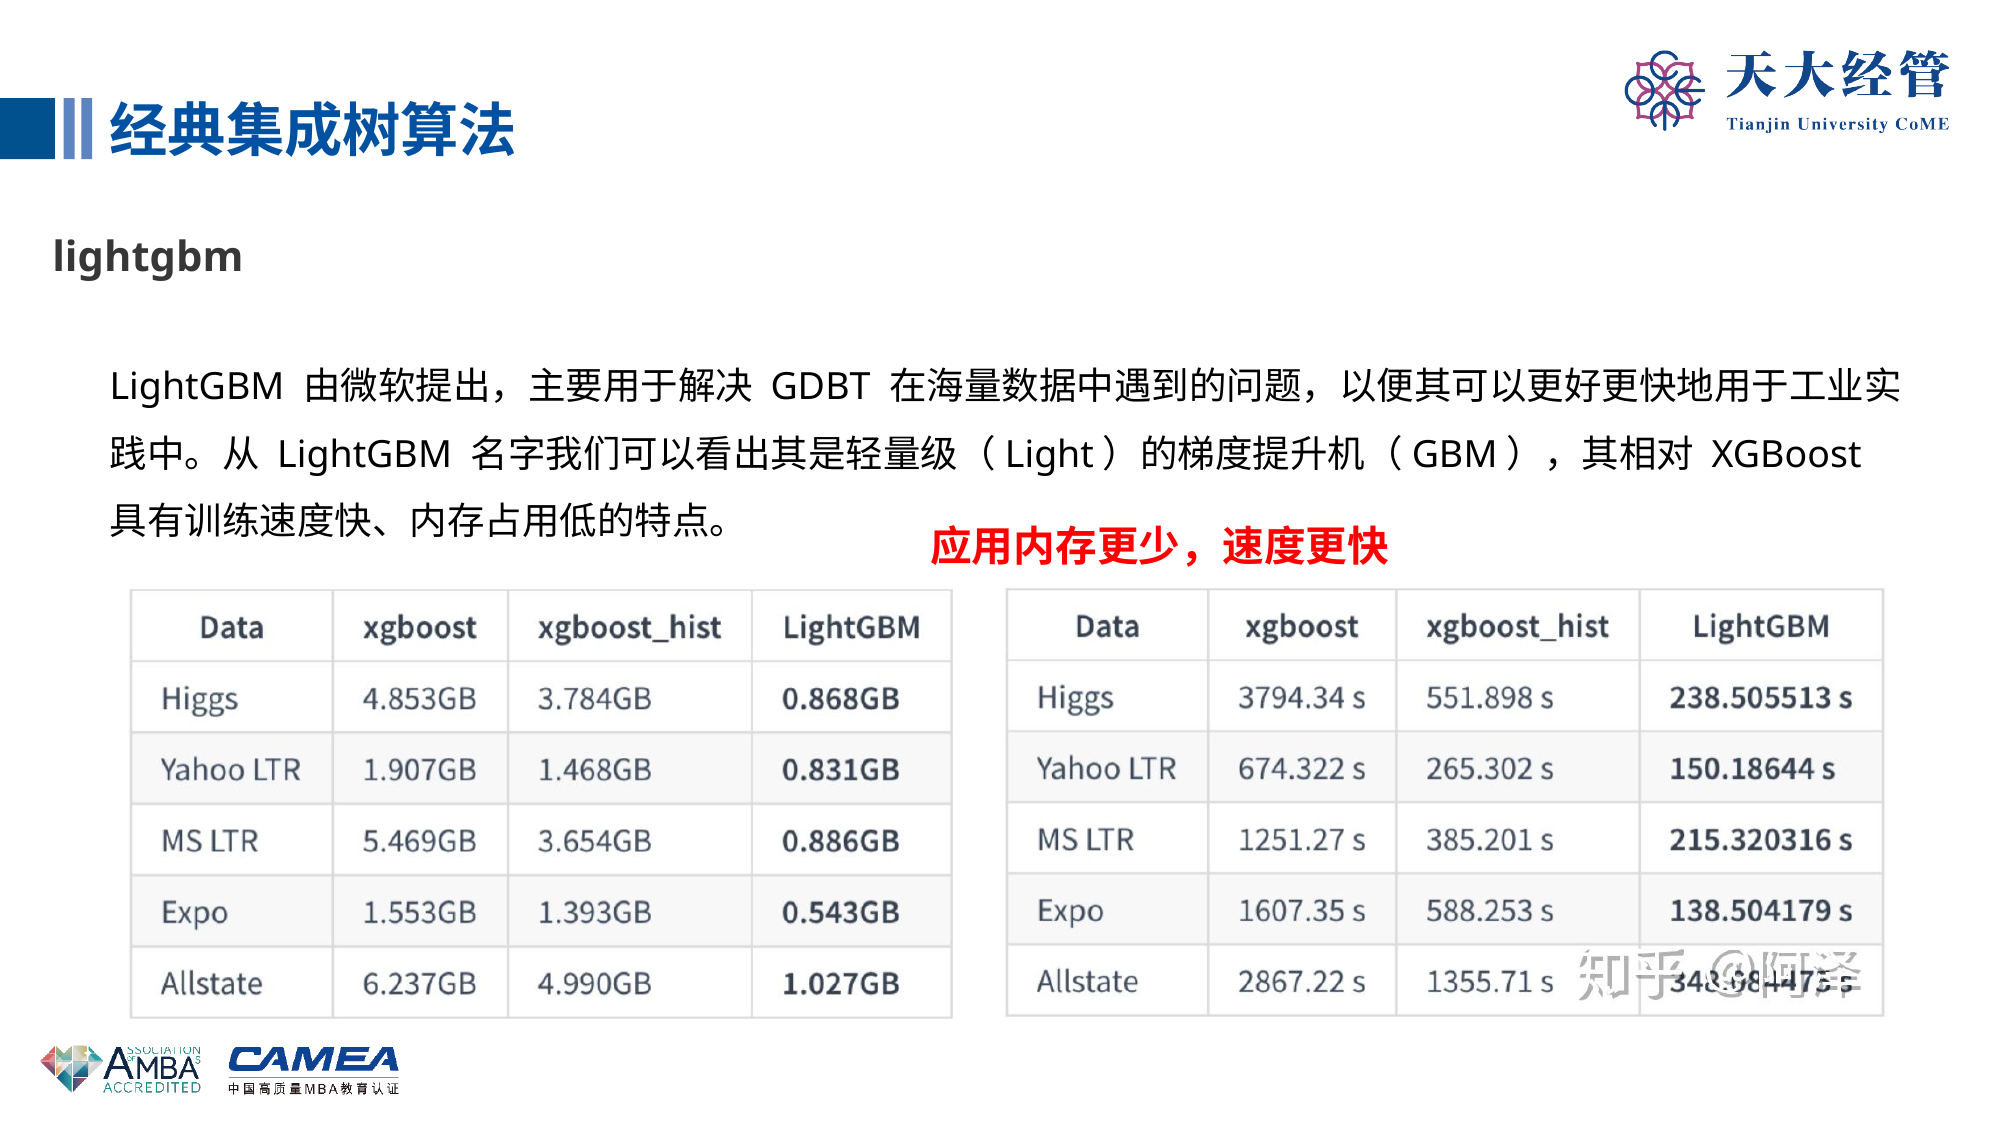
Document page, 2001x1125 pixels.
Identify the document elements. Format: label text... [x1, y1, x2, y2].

text_box LightGBM 由微软提出，主要用于解决 GDBT 在海量数据中遇到的问题，以便其可以更好更快地用于工业实践中。从 LightGBM 名字我们可以看出其是轻量级（Light）的梯度提升机（GBM），其相对 XGBoost 具有训练速度快、内存占用低的特点。 [94, 332, 1923, 550]
text_box 经典集成树算法 [94, 85, 664, 171]
picture [0, 562, 1907, 1125]
text_box 应用内存更少，速度更快 [806, 487, 1514, 562]
text_box lightgbm [37, 196, 837, 287]
picture [1573, 0, 2000, 292]
text_box [63, 97, 76, 160]
text_box [80, 97, 93, 160]
text_box [0, 97, 56, 160]
